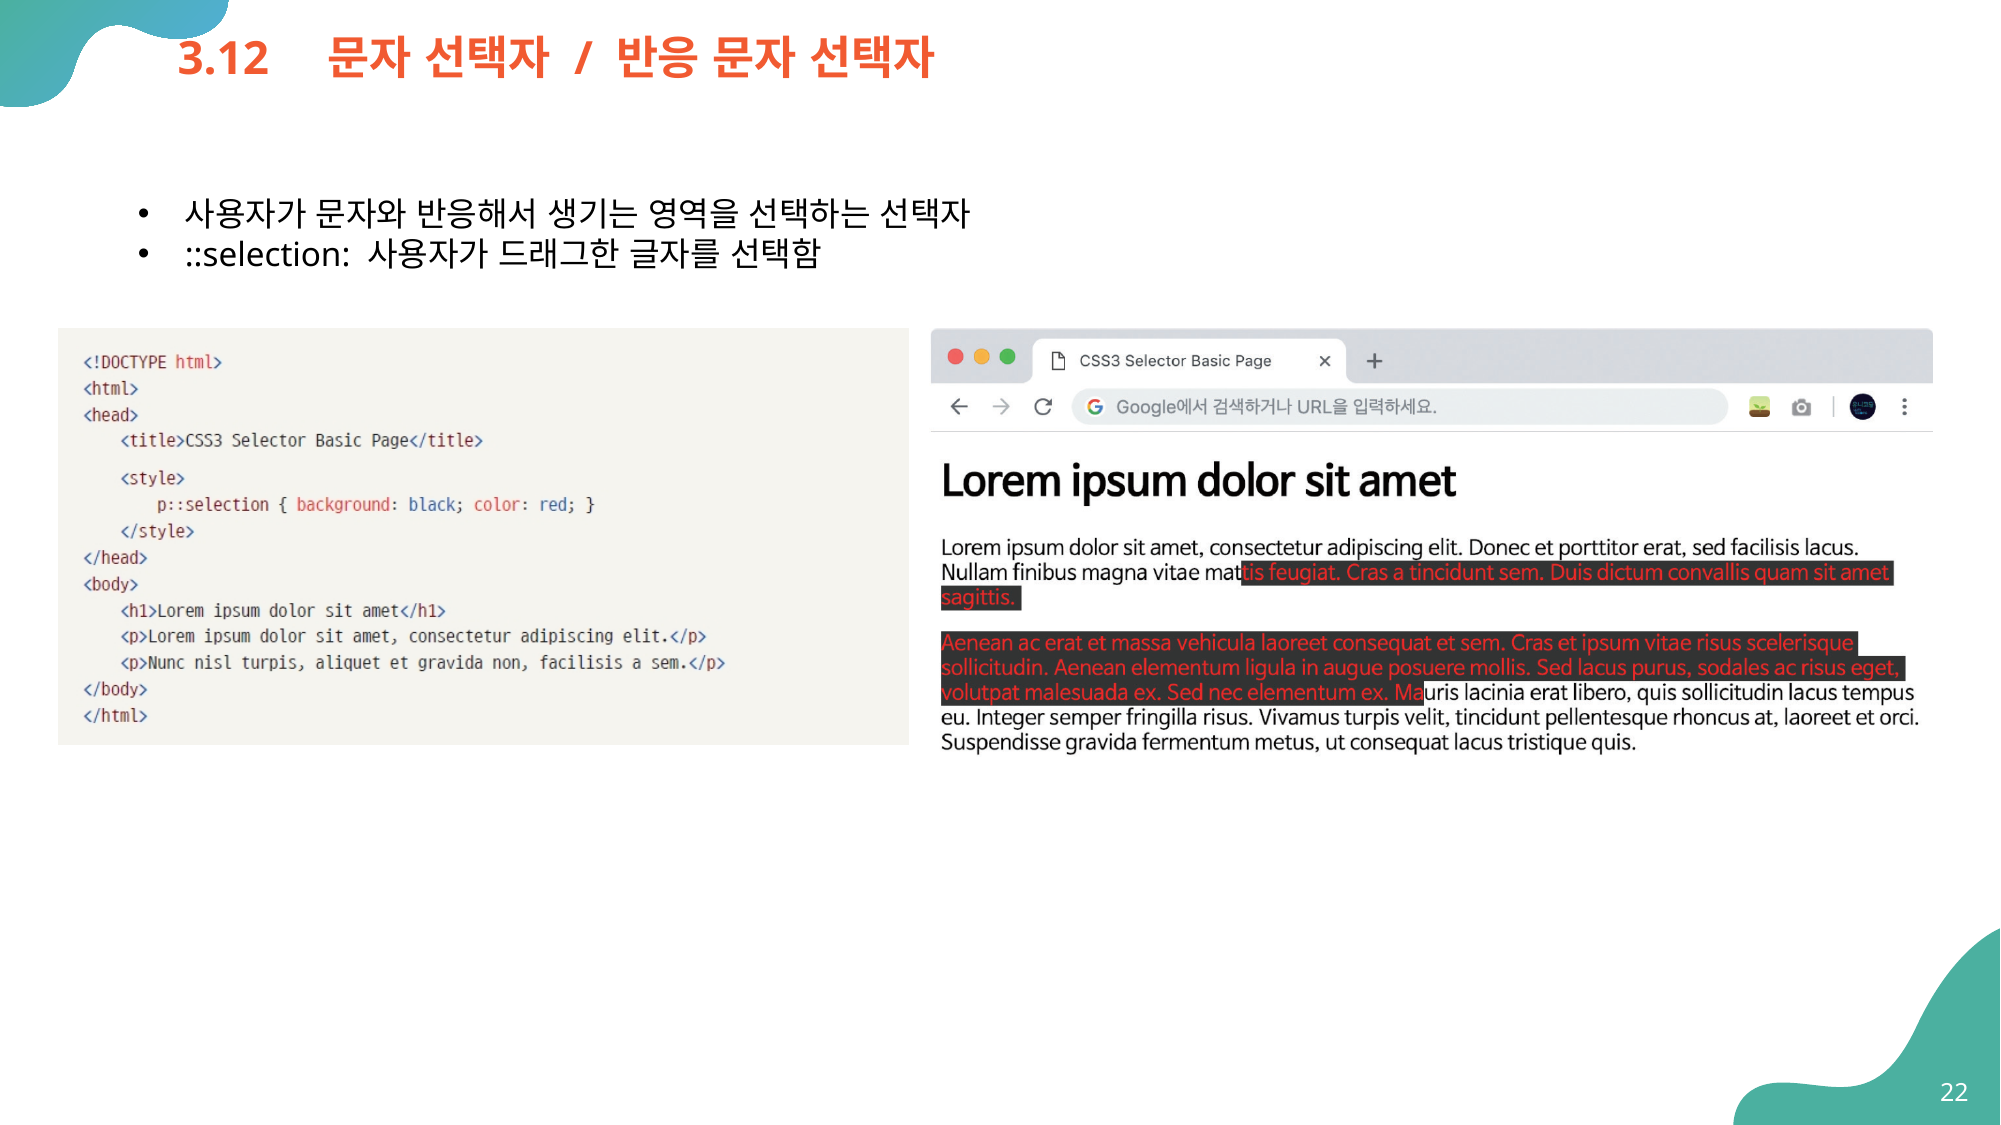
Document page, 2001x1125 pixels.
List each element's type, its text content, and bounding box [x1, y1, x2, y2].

slide_number 22 [1917, 1063, 1984, 1124]
text_box 사용자가 문자와 반응해서 생기는 영역을 선택하는 선택자 ::selection: 사용자가 드래그한 글자를 선택함 [123, 185, 988, 281]
picture [58, 328, 909, 745]
title 3.12 문자 선택자 / 반응 문자 선택자 [162, 27, 2000, 93]
picture [929, 328, 1933, 787]
